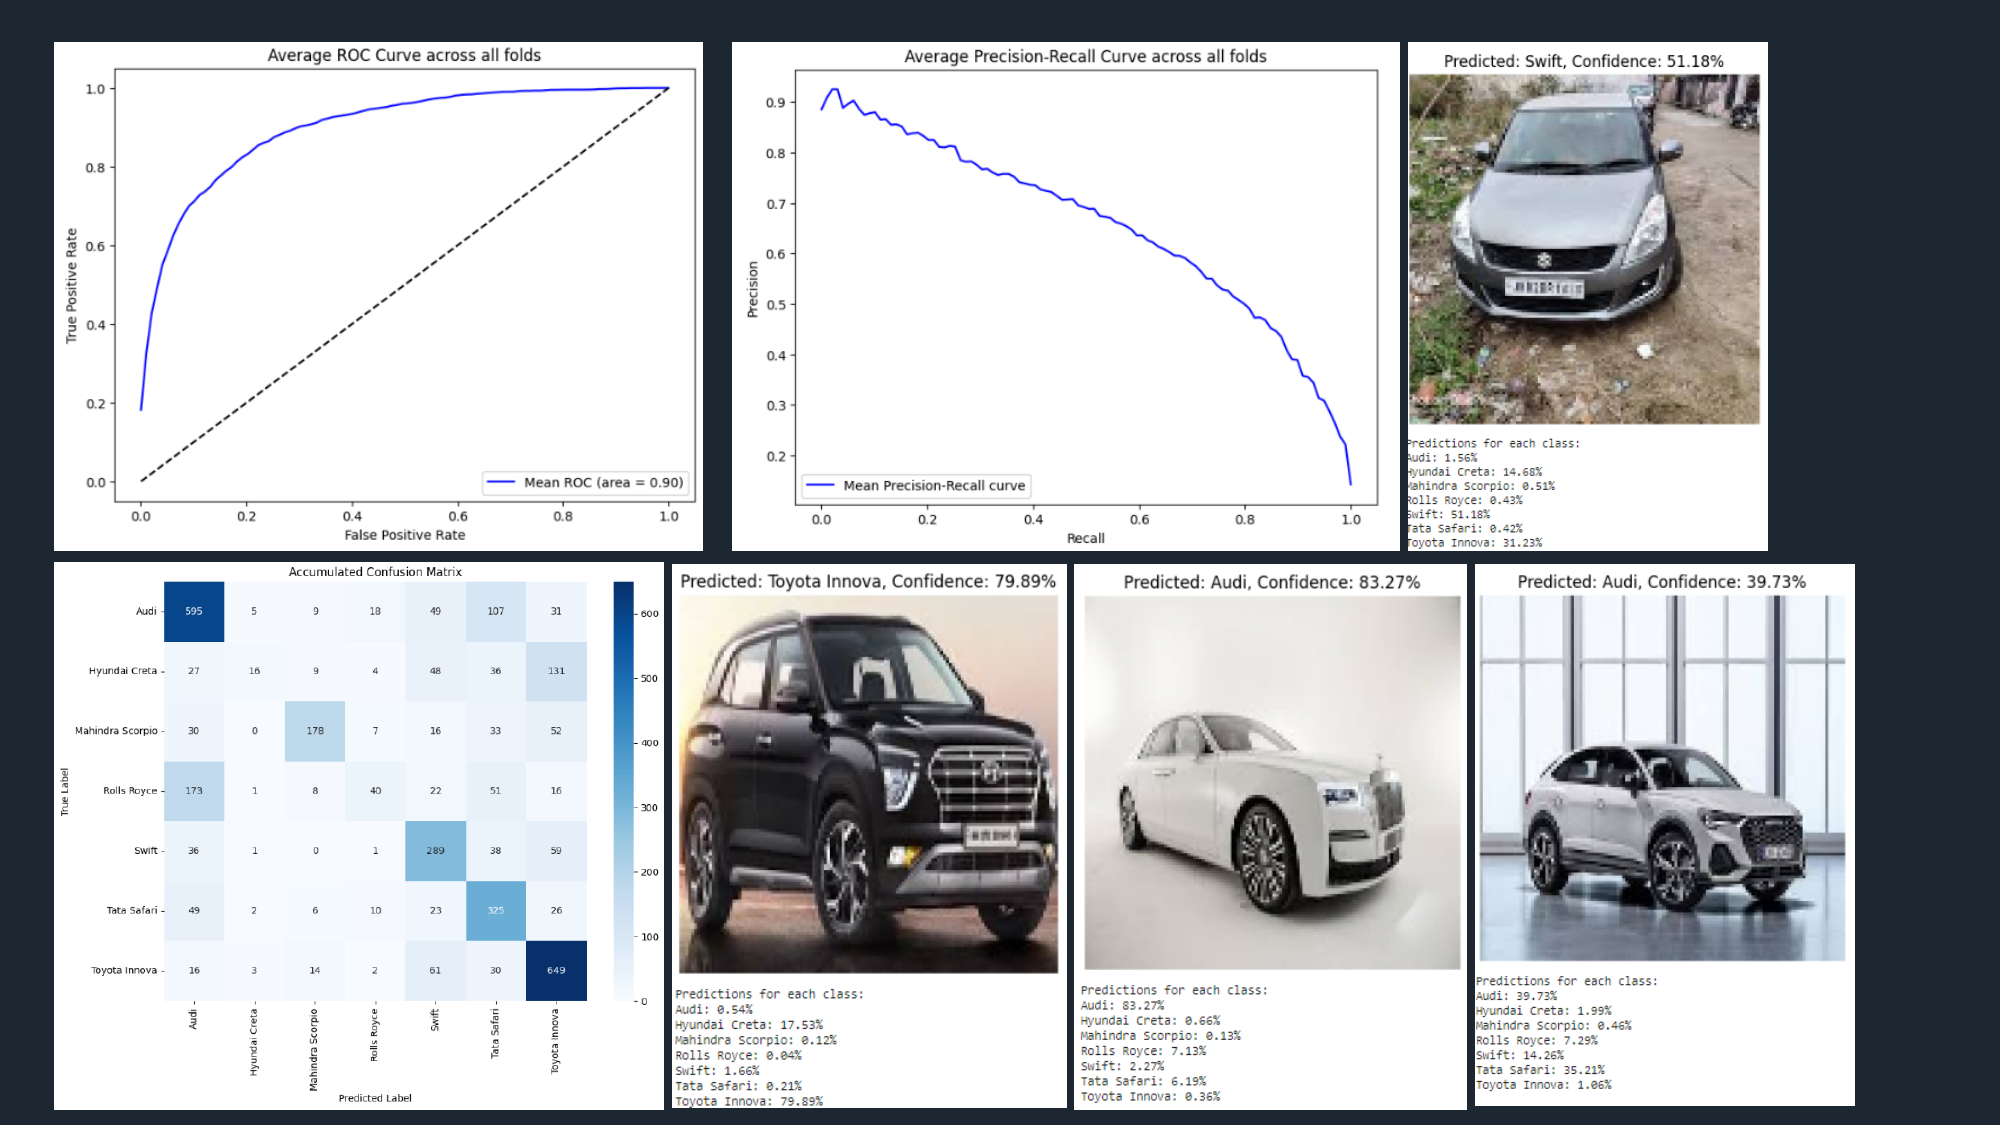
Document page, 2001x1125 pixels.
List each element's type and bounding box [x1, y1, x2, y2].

picture [1475, 564, 1855, 1106]
picture [54, 562, 664, 1110]
picture [672, 564, 1067, 1108]
picture [732, 42, 1400, 551]
picture [54, 42, 704, 551]
picture [1408, 42, 1768, 551]
picture [1074, 564, 1467, 1110]
